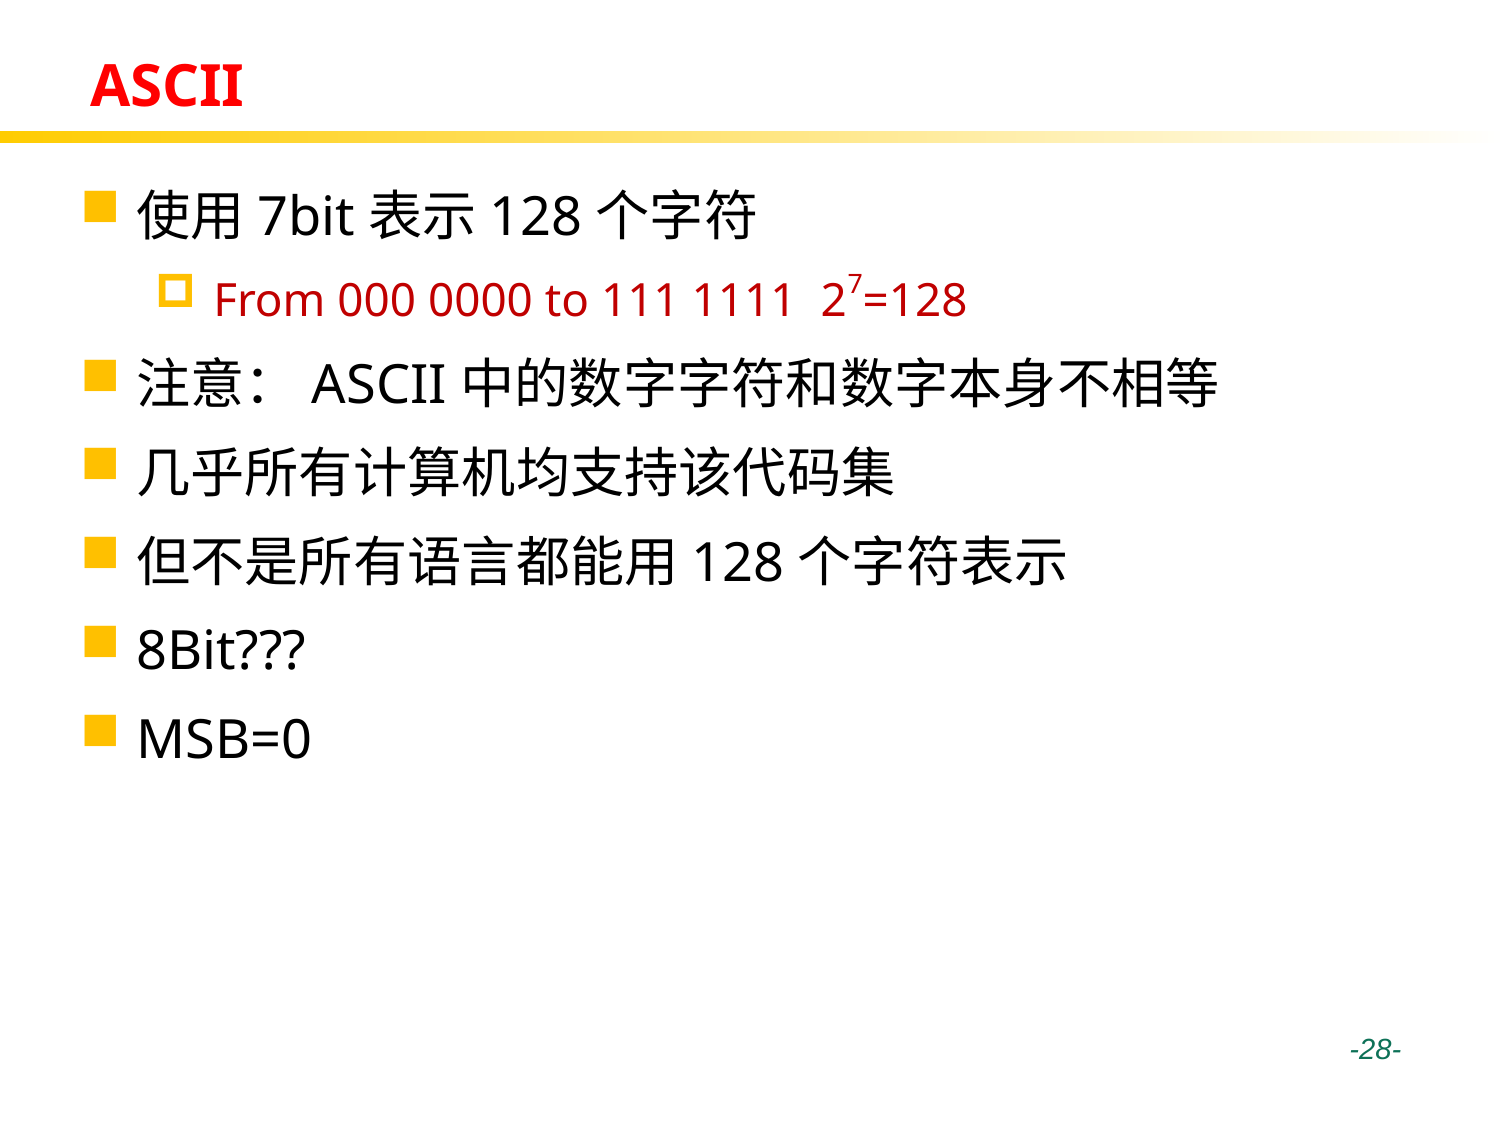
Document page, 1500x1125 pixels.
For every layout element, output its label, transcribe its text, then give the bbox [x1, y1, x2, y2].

slide_number -28- [1257, 1023, 1425, 1102]
title ASCII [74, 34, 1426, 131]
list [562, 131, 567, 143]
table_cell 补码 [738, 131, 744, 143]
list 使用7bit表示128个字符 From 000 0000 to 111 1111 27=128 注意：ASCII中的数字字符和数字本身不相等 几乎所有计算机均支持该代码集 但不是所有语言都能用128个字符表示 8Bit??? MSB=0 [64, 160, 1414, 988]
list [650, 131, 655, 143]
